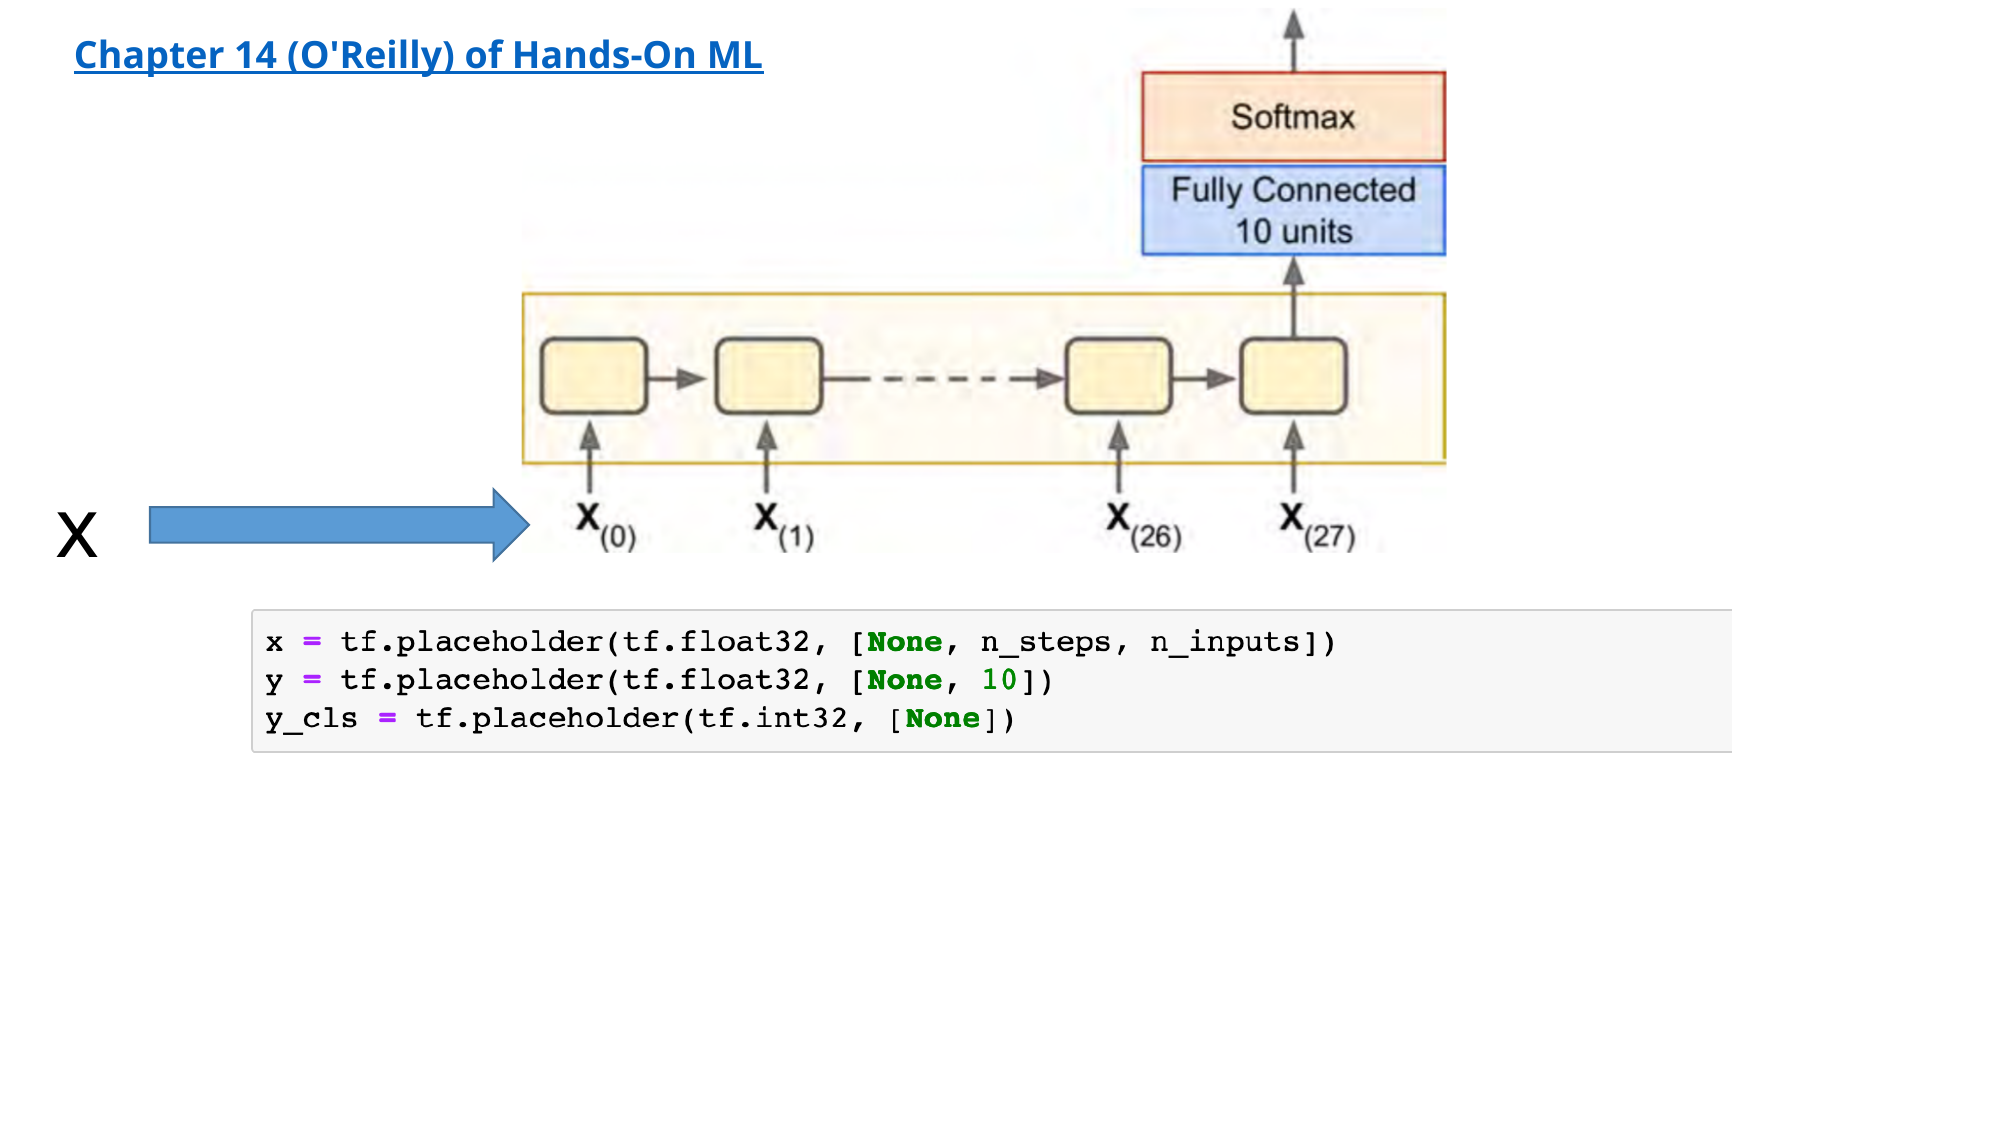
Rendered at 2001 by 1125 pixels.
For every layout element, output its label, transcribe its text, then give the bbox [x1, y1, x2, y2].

text_box Chapter 14 (O'Reilly) of Hands-On ML [59, 23, 512, 90]
text_box x [40, 466, 115, 582]
picture [512, 0, 1460, 561]
picture [52, 593, 1902, 1125]
text_box [148, 486, 512, 563]
